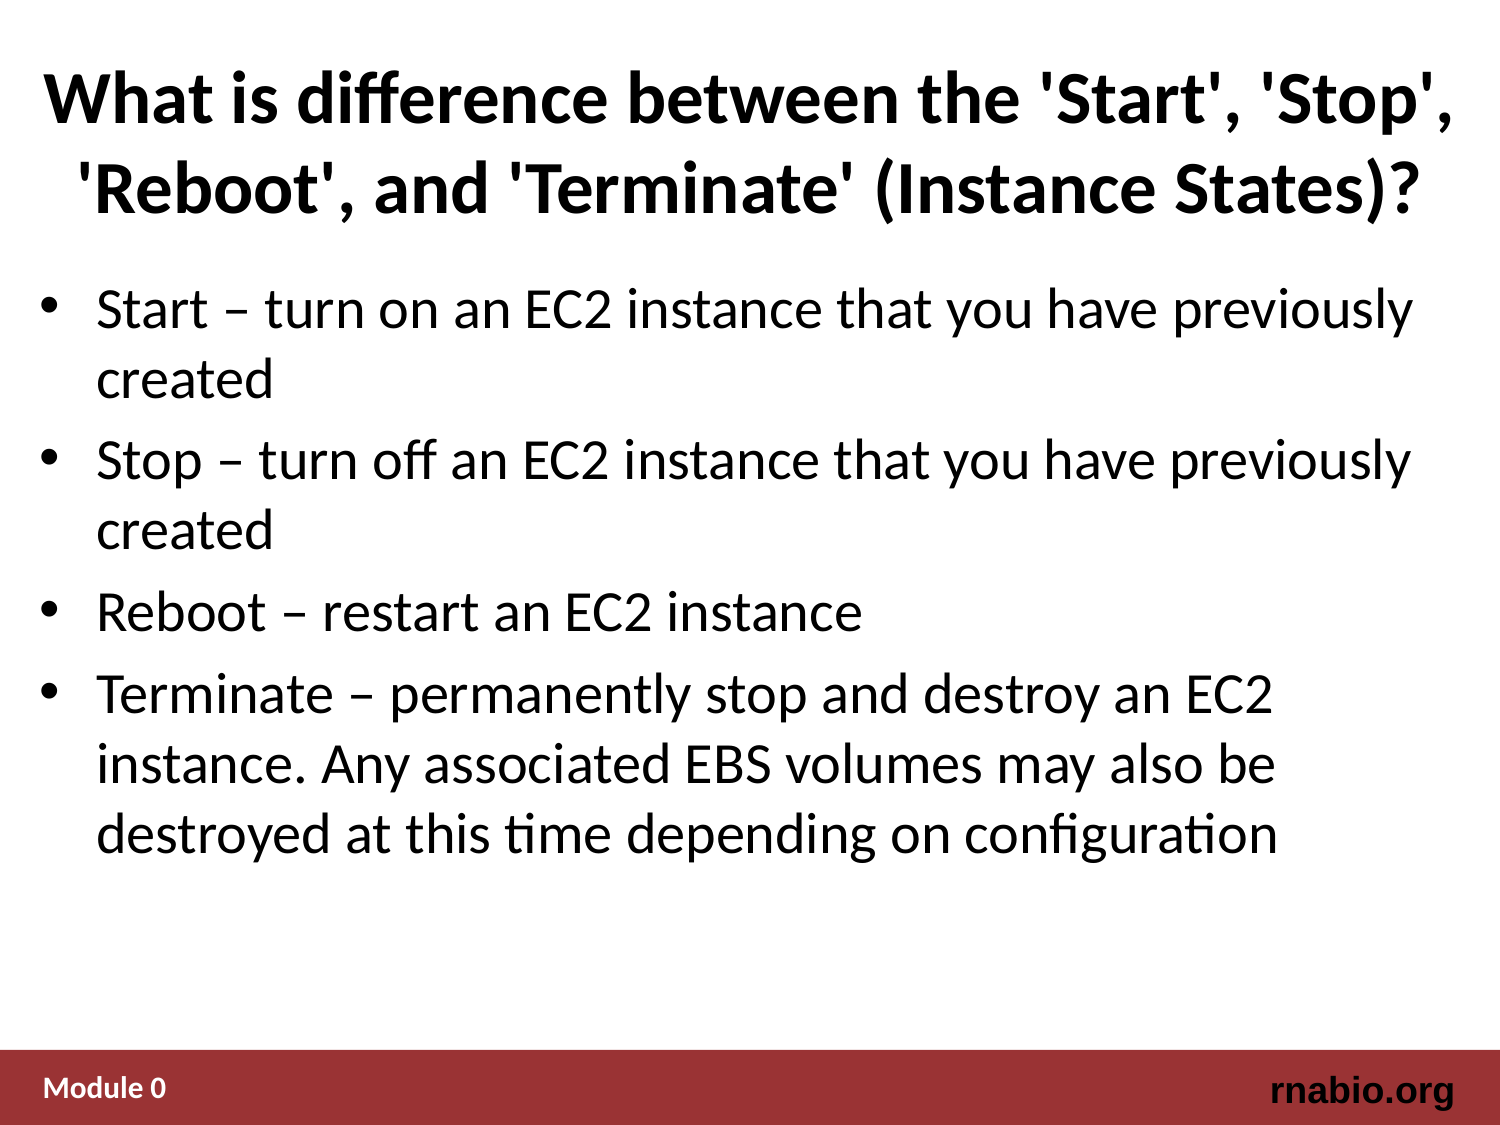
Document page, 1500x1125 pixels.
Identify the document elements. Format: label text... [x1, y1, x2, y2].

list Start – turn on an EC2 instance that you have previously created Stop – turn off an EC2 instance that you have previously created Reboot – restart an EC2 instance Terminate – permanently stop and destroy an EC2 instance. Any associated EBS volumes may also be destroyed at this time depending on configuration [24, 262, 1475, 1038]
title What is difference between the 'Start', 'Stop', 'Reboot', and 'Terminate' (Instance States)? [24, 45, 1475, 233]
